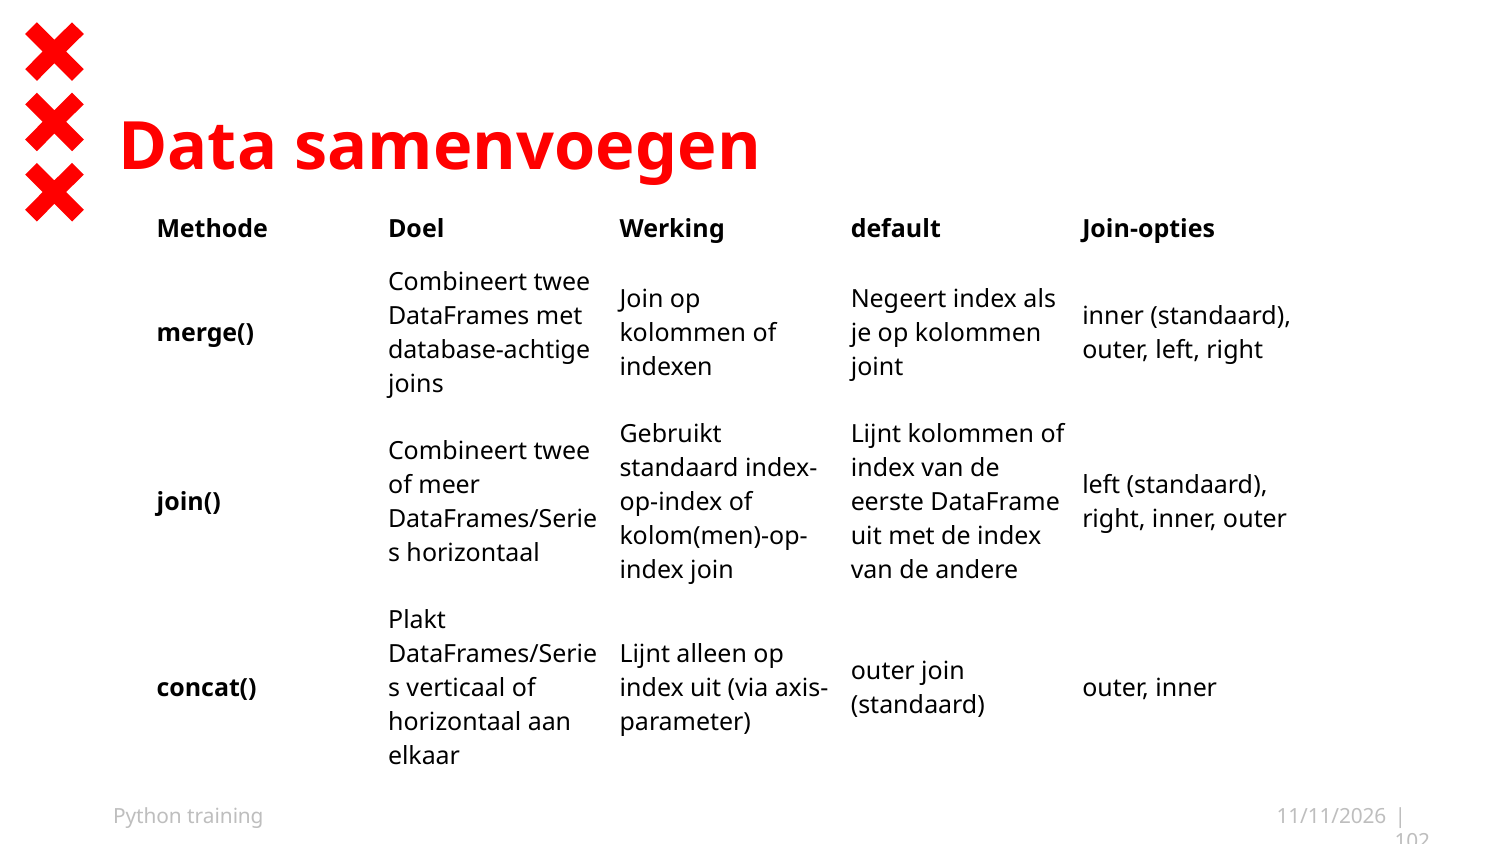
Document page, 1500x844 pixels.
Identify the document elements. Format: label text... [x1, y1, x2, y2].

table_cell concat() [148, 597, 379, 776]
table_cell Lijnt kolommen of index van de eerste DataFrame uit met de index van de andere [842, 404, 1074, 597]
text_box Data samenvoegen [118, 102, 1447, 263]
slide_number | 102 [1394, 802, 1442, 833]
table_cell Combineert twee DataFrames met database-achtige joins [379, 263, 611, 404]
table_cell Combineert twee of meer DataFrames/Series horizontaal [379, 404, 611, 597]
table_cell Plakt DataFrames/Series verticaal of horizontaal aan elkaar [379, 597, 611, 776]
table_cell Gebruikt standaard index-op-index of kolom(men)-op-index join [611, 404, 842, 597]
table_cell left (standaard), right, inner, outer [1074, 404, 1305, 597]
table_cell join() [148, 404, 379, 597]
table_cell outer join (standaard) [842, 597, 1074, 776]
table_cell Join op kolommen of indexen [611, 263, 842, 404]
footer Python training [113, 802, 1129, 833]
table_cell outer, inner [1074, 597, 1305, 776]
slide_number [1262, 802, 1387, 833]
table_cell merge() [148, 263, 379, 404]
table_cell Lijnt alleen op index uit (via axis-parameter) [611, 597, 842, 776]
table_cell inner (standaard), outer, left, right [1074, 263, 1305, 404]
table_cell Negeert index als je op kolommen joint [842, 263, 1074, 404]
